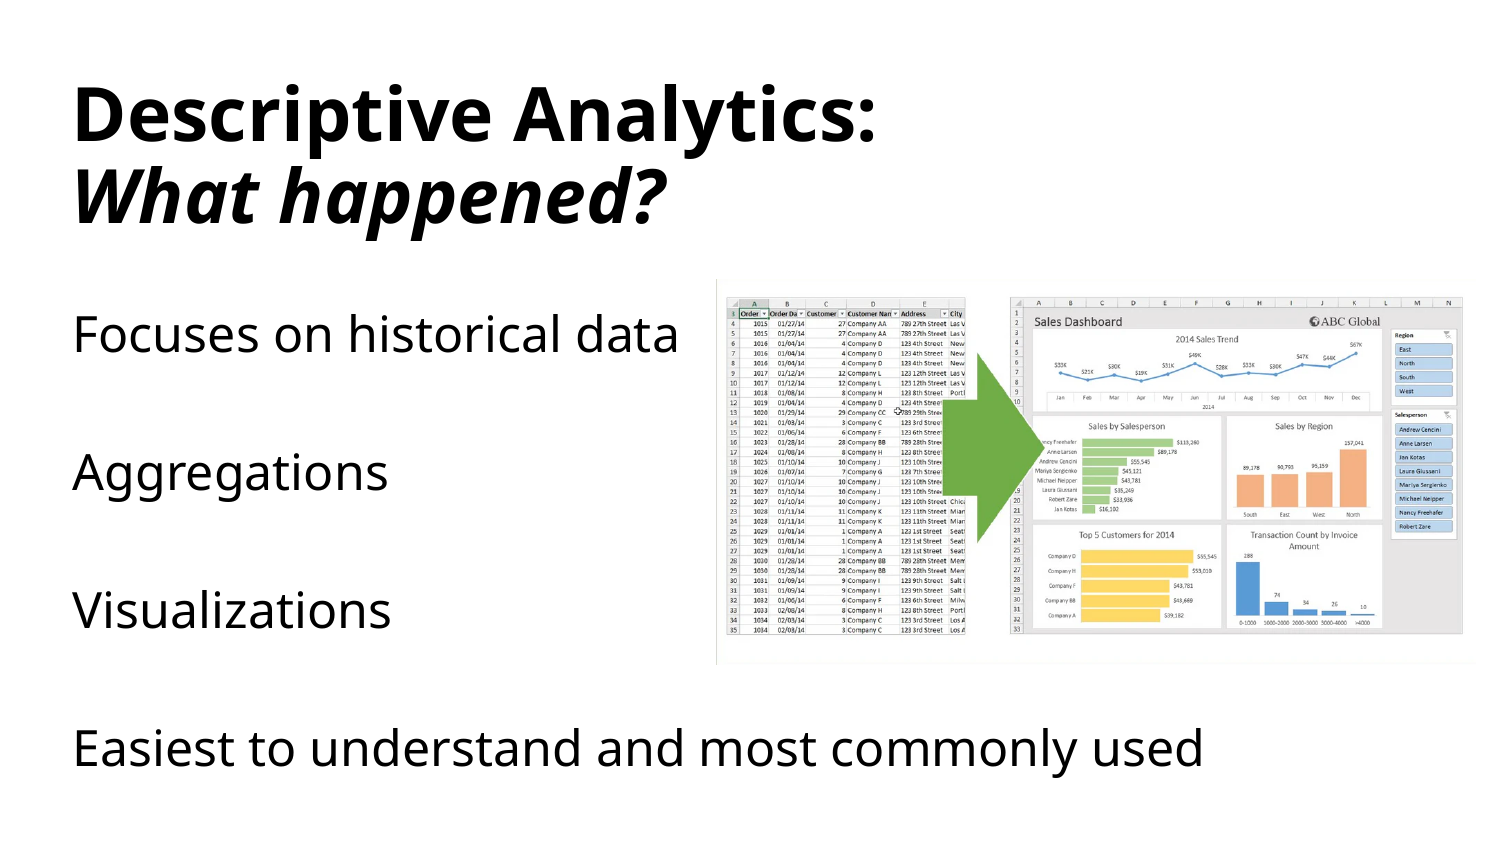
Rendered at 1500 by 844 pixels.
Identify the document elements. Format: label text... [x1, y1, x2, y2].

picture [715, 279, 1476, 665]
title Descriptive Analytics: What happened? [71, 69, 1423, 234]
list Focuses on historical data Aggregations Visualizations Easiest to understand and most commonly used [72, 288, 1422, 814]
